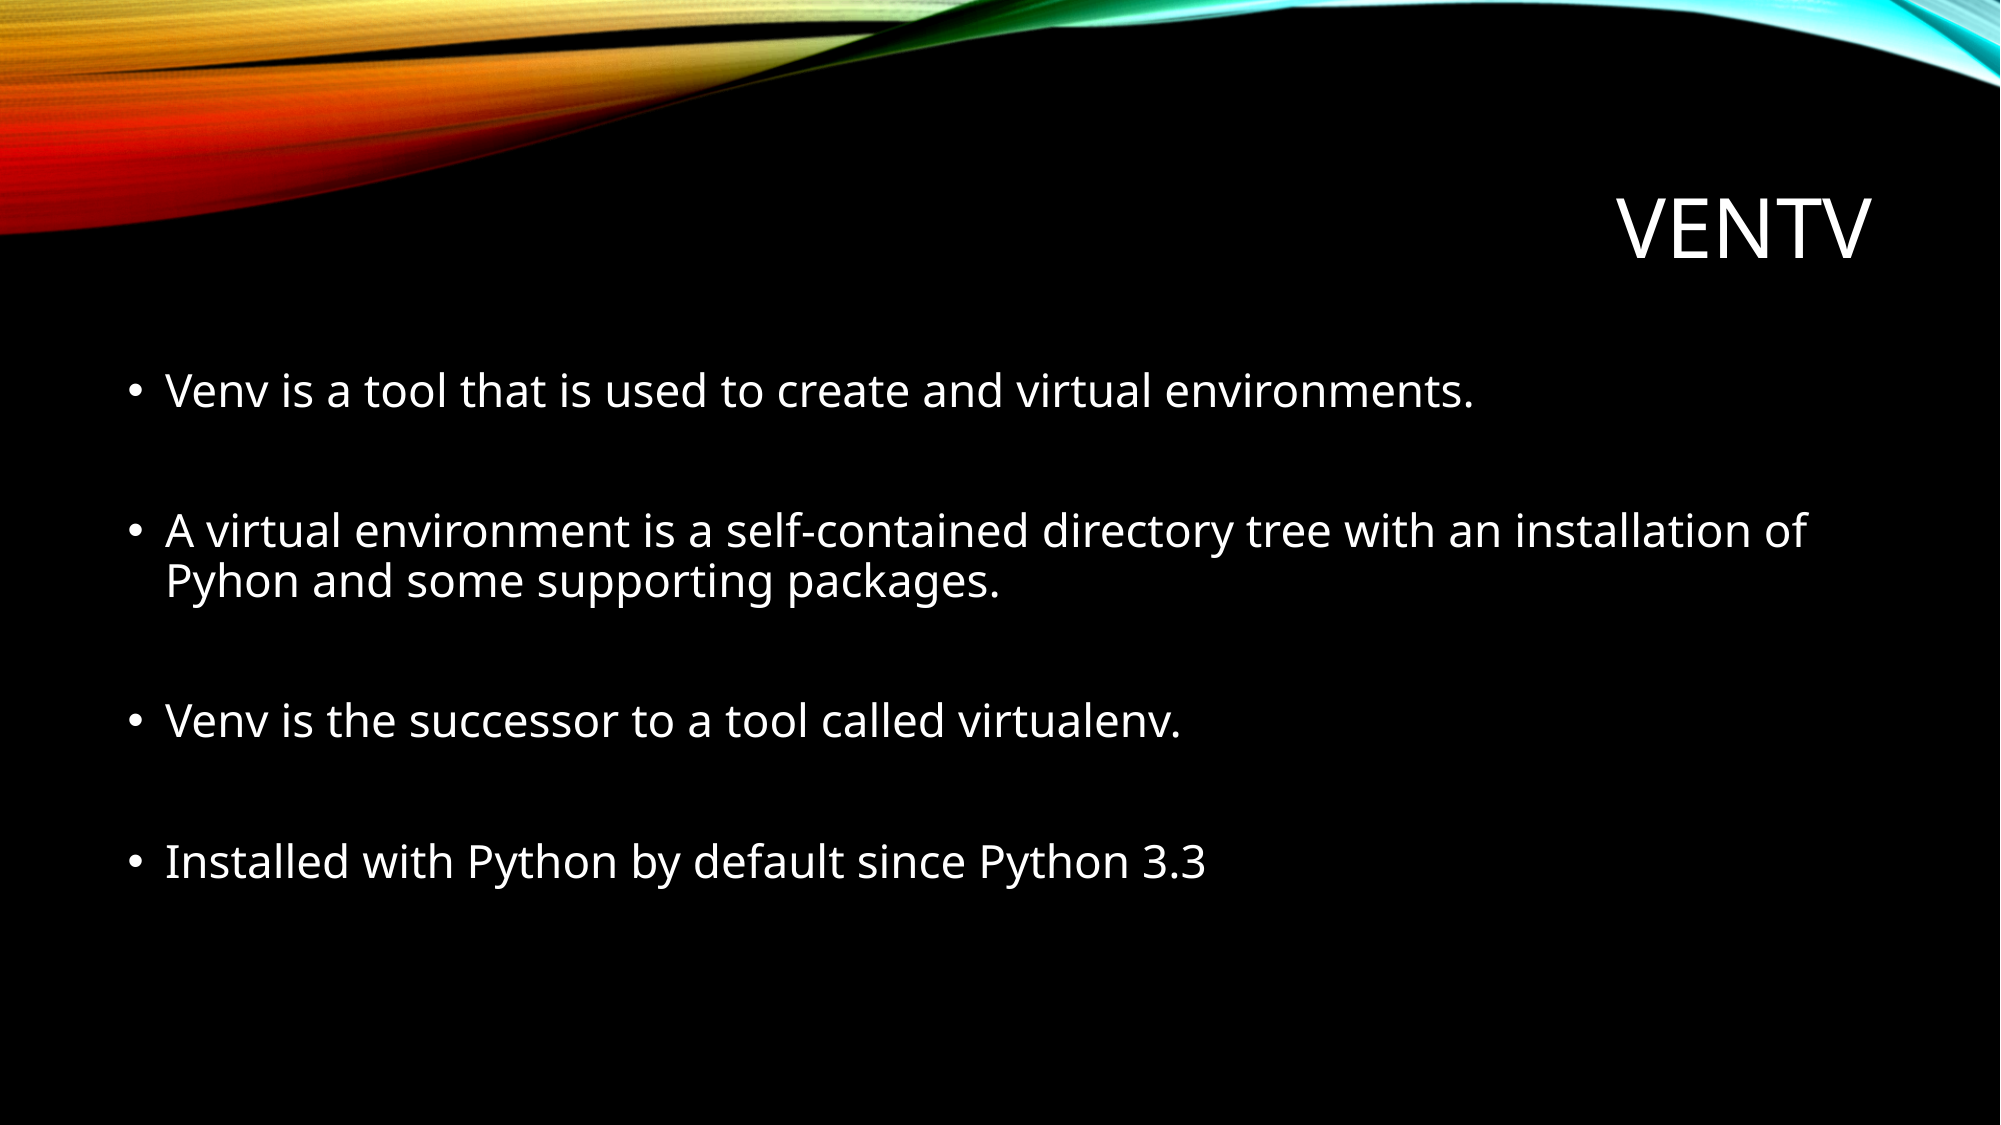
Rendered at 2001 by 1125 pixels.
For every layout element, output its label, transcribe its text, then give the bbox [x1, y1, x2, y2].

title ventv [474, 125, 1888, 338]
list Venv is a tool that is used to create and virtual environments. A virtual environment is a self-contained directory tree with an installation of Pyhon and some supporting packages. Venv is the successor to a tool called virtualenv. Installed with Python by default since Python 3.3 [112, 360, 1888, 1021]
picture [0, 0, 2000, 237]
